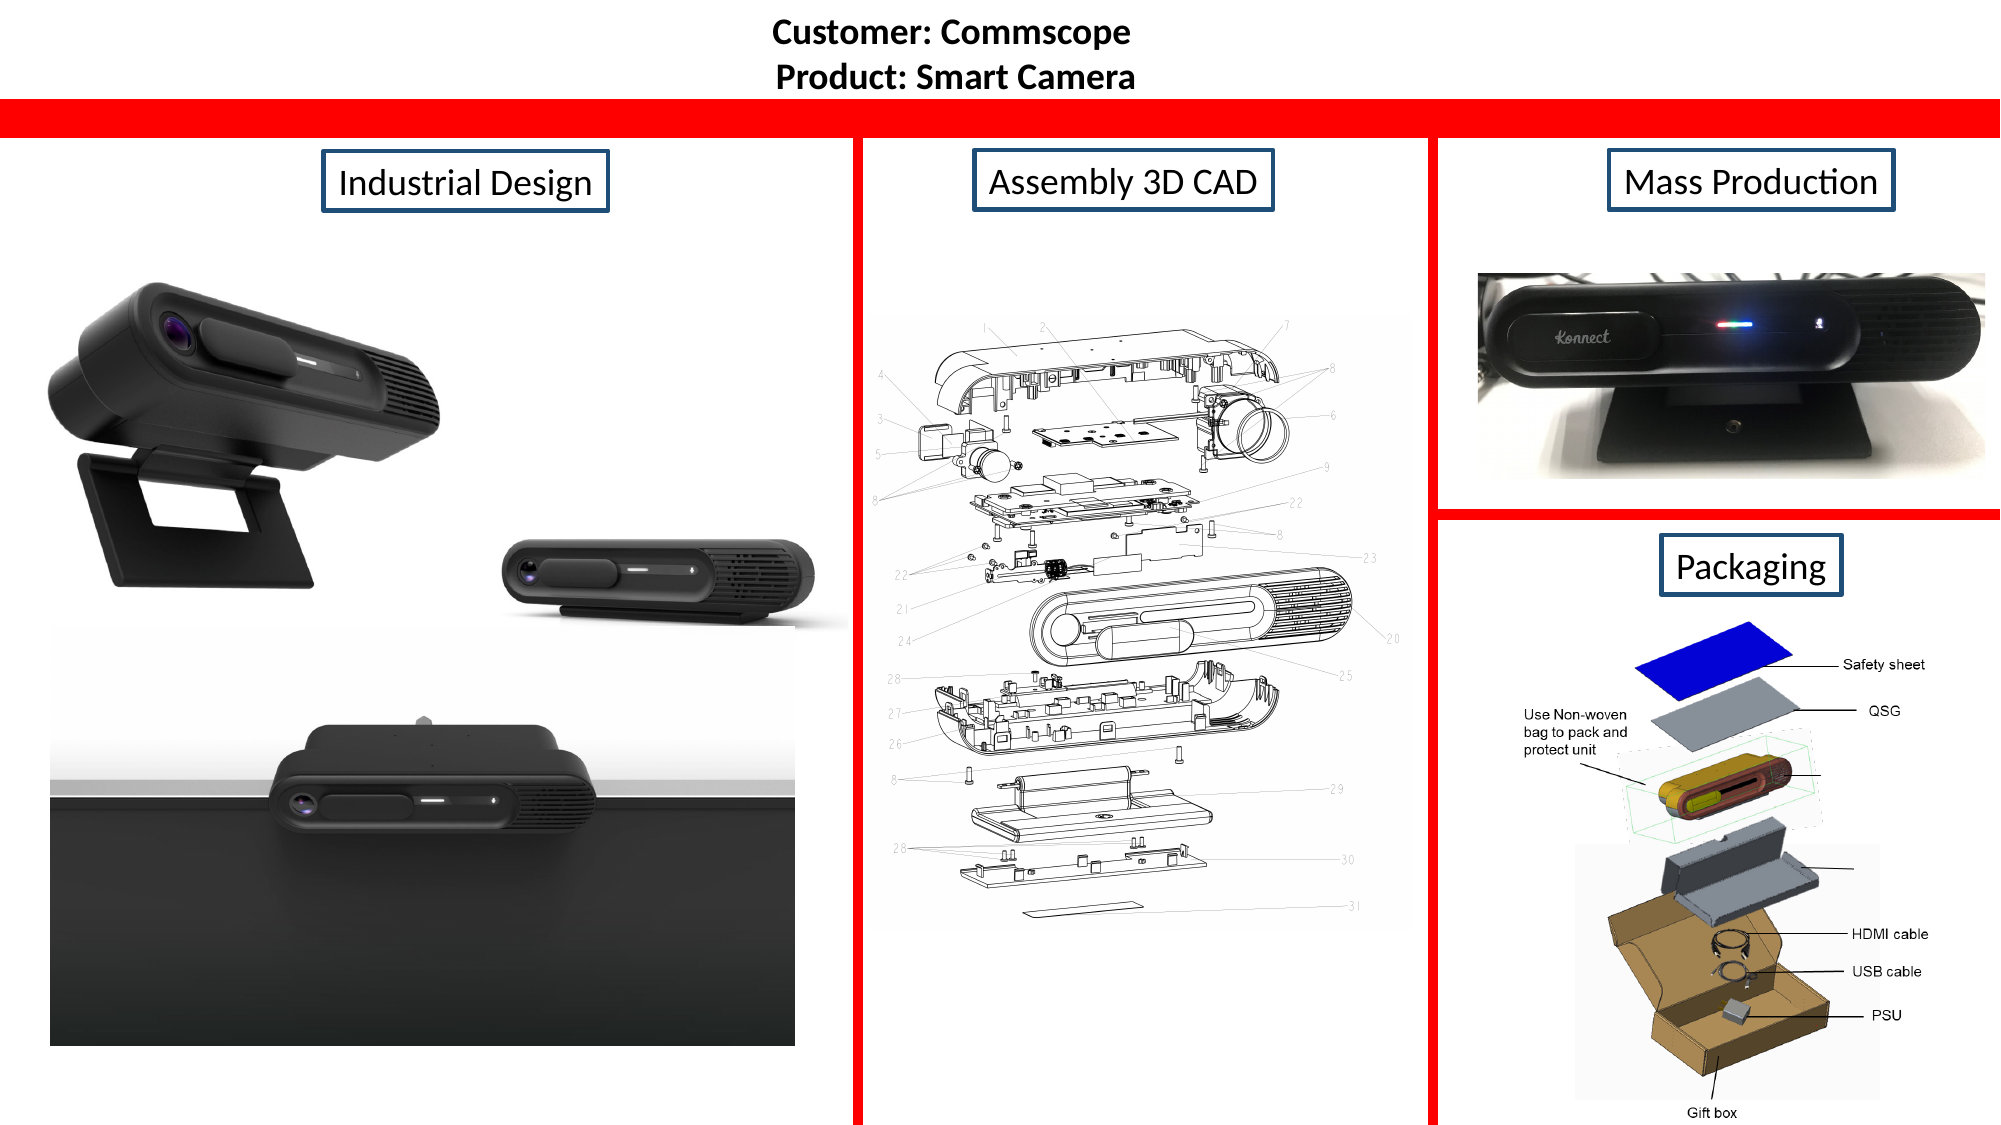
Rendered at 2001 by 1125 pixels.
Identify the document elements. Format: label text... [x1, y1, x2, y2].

text_box Mass Production [1608, 149, 1894, 210]
text_box Assembly 3D CAD [974, 149, 1273, 210]
text_box [1436, 509, 2000, 520]
text_box Industrial Design [323, 150, 608, 211]
text_box Packaging [1661, 534, 1842, 595]
picture [1477, 273, 1986, 479]
text_box Customer: Commscope Product: Smart Camera [757, 0, 1156, 99]
picture [7, 258, 849, 1046]
text_box [1428, 119, 1438, 1125]
text_box [0, 99, 2000, 138]
picture [866, 314, 1412, 930]
picture [1514, 620, 1949, 1125]
text_box [853, 136, 863, 1125]
